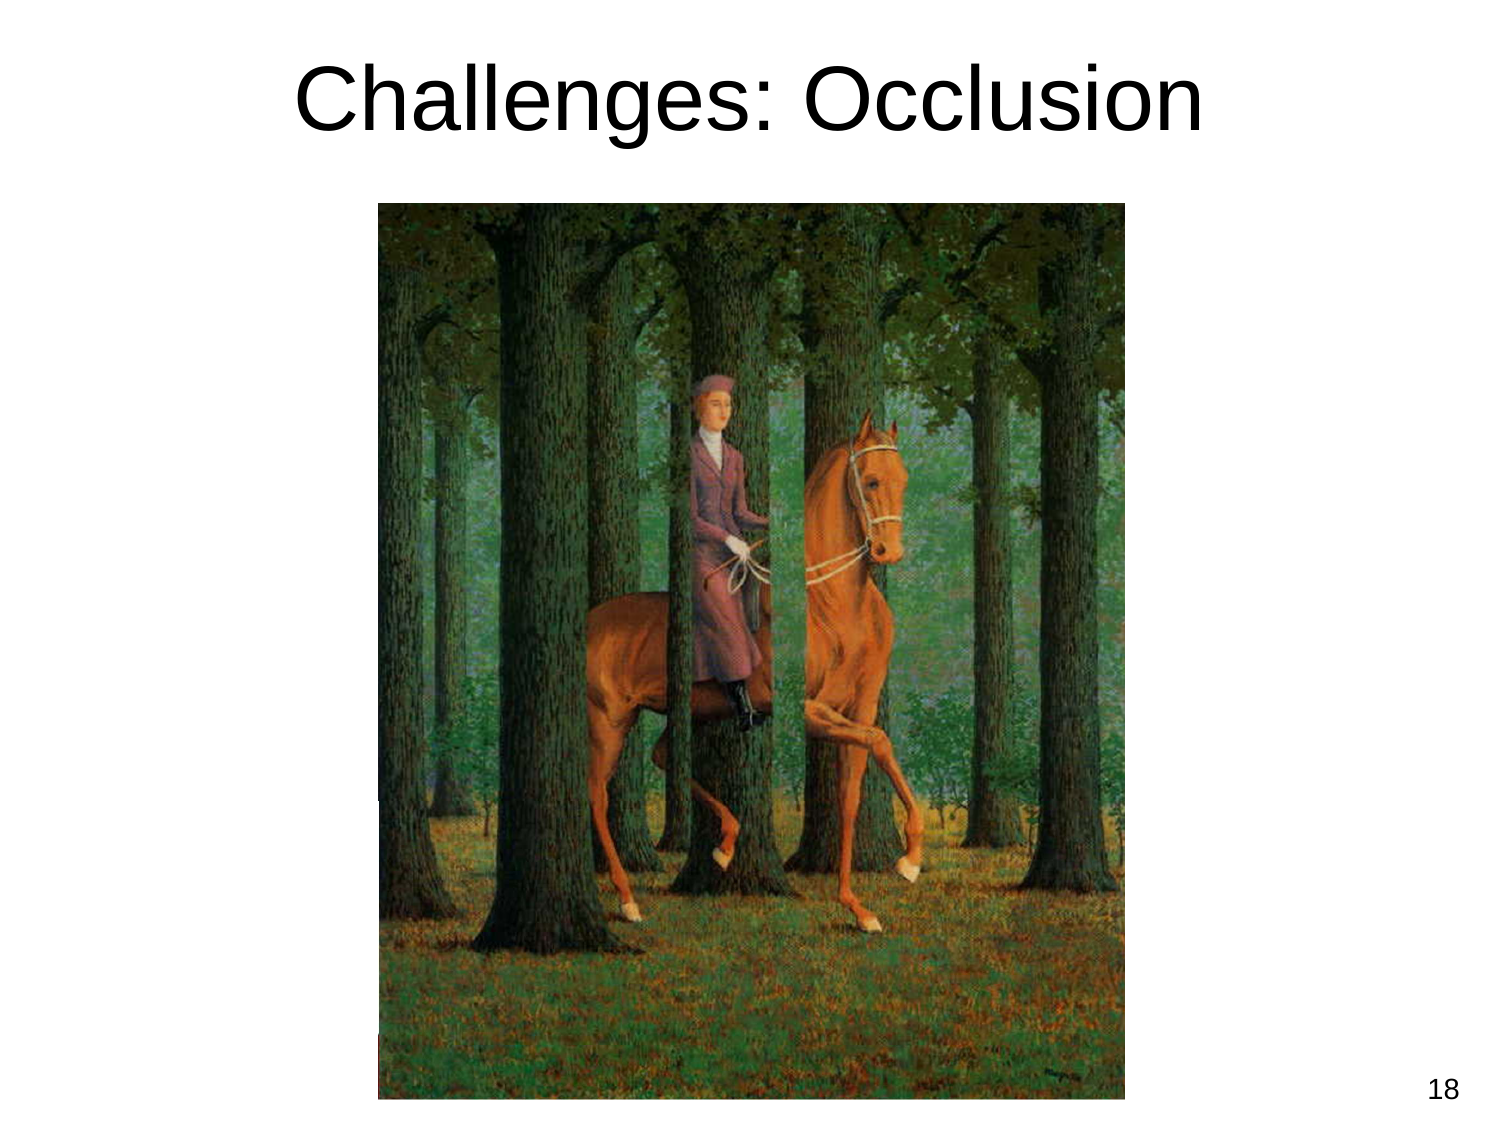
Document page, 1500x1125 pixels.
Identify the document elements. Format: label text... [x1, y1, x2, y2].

title Challenges: Occlusion [74, 0, 1426, 188]
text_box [377, 201, 1126, 1101]
slide_number 18 [1124, 1062, 1476, 1125]
